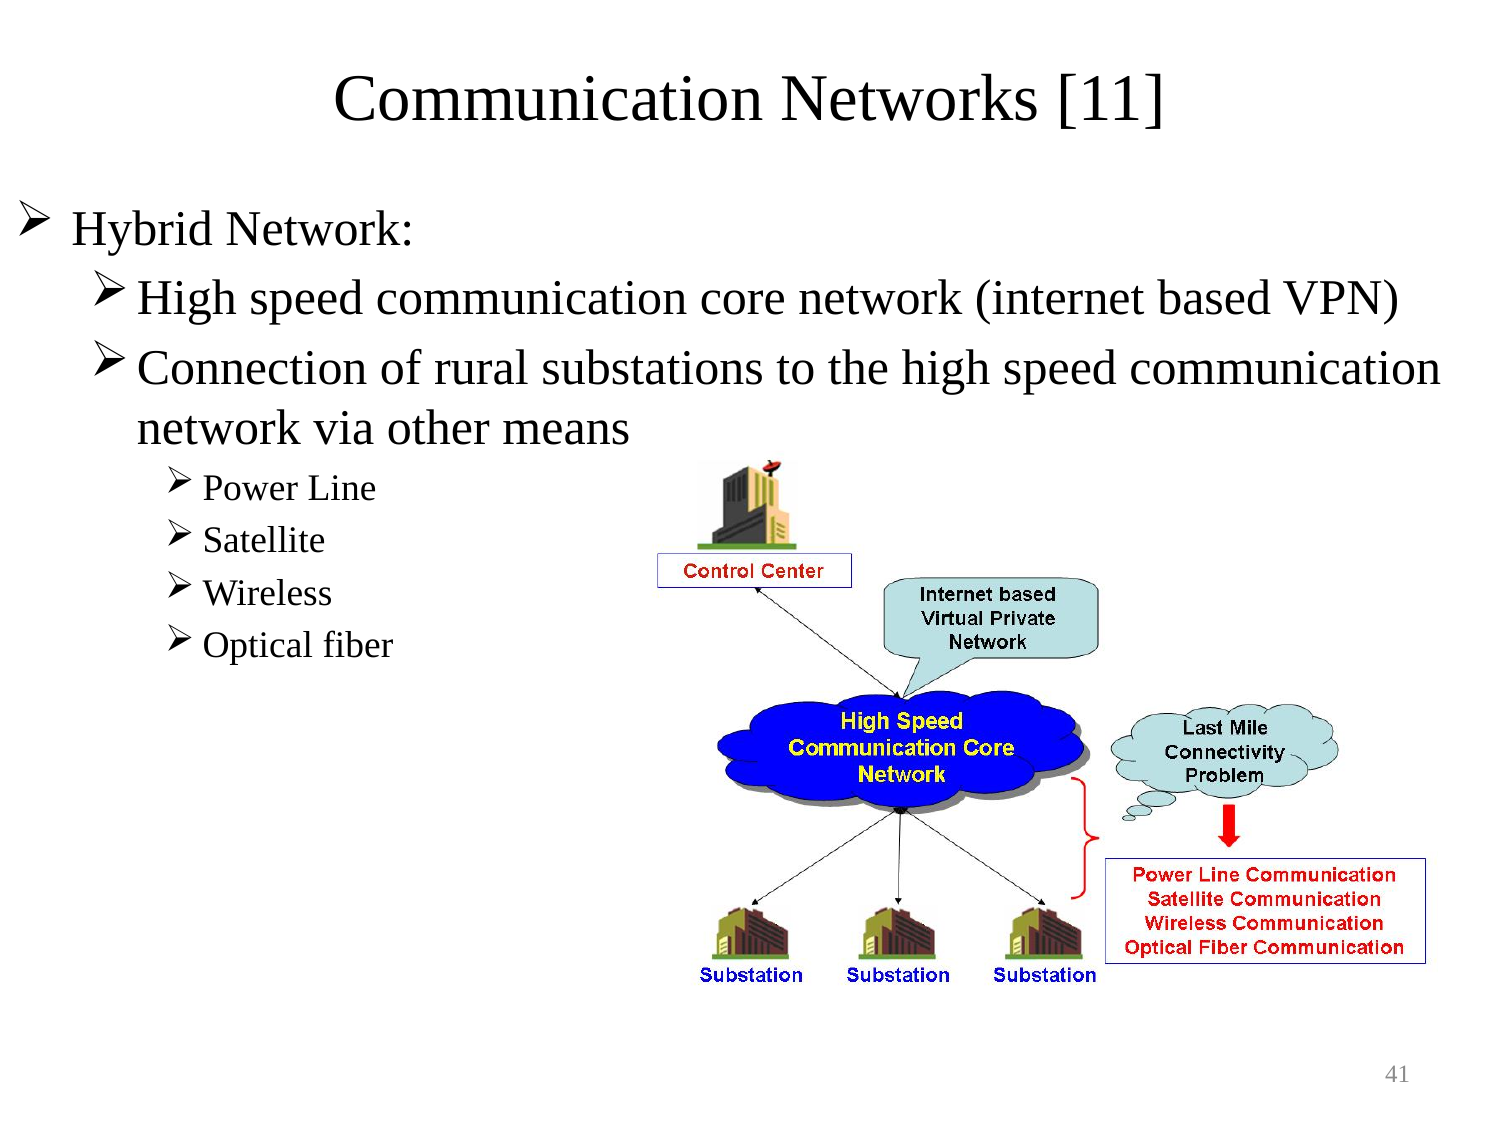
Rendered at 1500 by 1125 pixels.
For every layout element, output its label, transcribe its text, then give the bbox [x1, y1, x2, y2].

list Hybrid Network: High speed communication core network (internet based VPN) Connection of rural substations to the high speed communication network via other means Power Line Satellite Wireless Optical fiber [0, 187, 1500, 930]
picture [637, 437, 1438, 1038]
slide_number 41 [1074, 1047, 1425, 1103]
title Communication Networks [11] [75, 0, 1425, 188]
